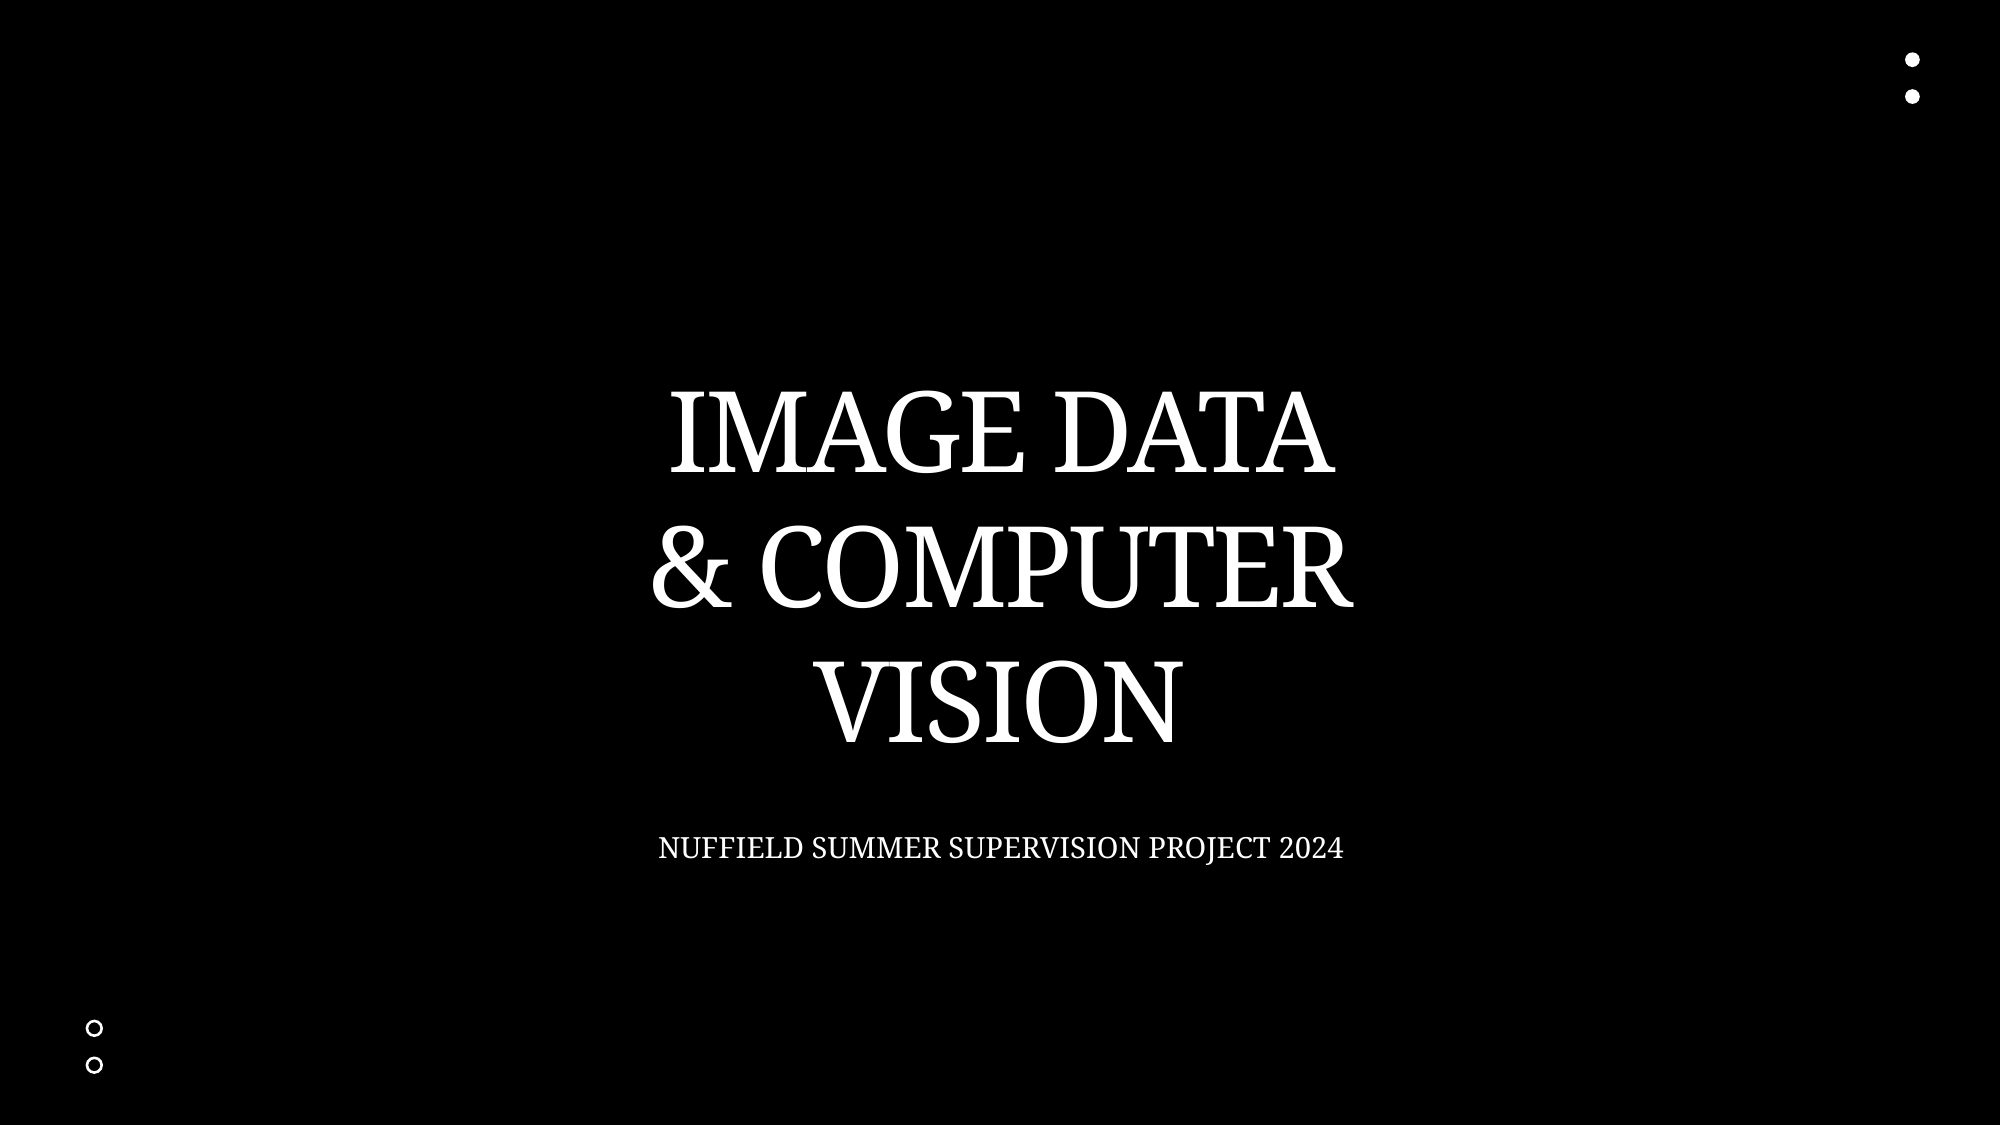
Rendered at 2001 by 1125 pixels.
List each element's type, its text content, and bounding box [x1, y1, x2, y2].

title Image Data & Computer Vision [621, 402, 1379, 723]
list Nuffield Summer supervision project 2024 [221, 821, 1781, 1009]
